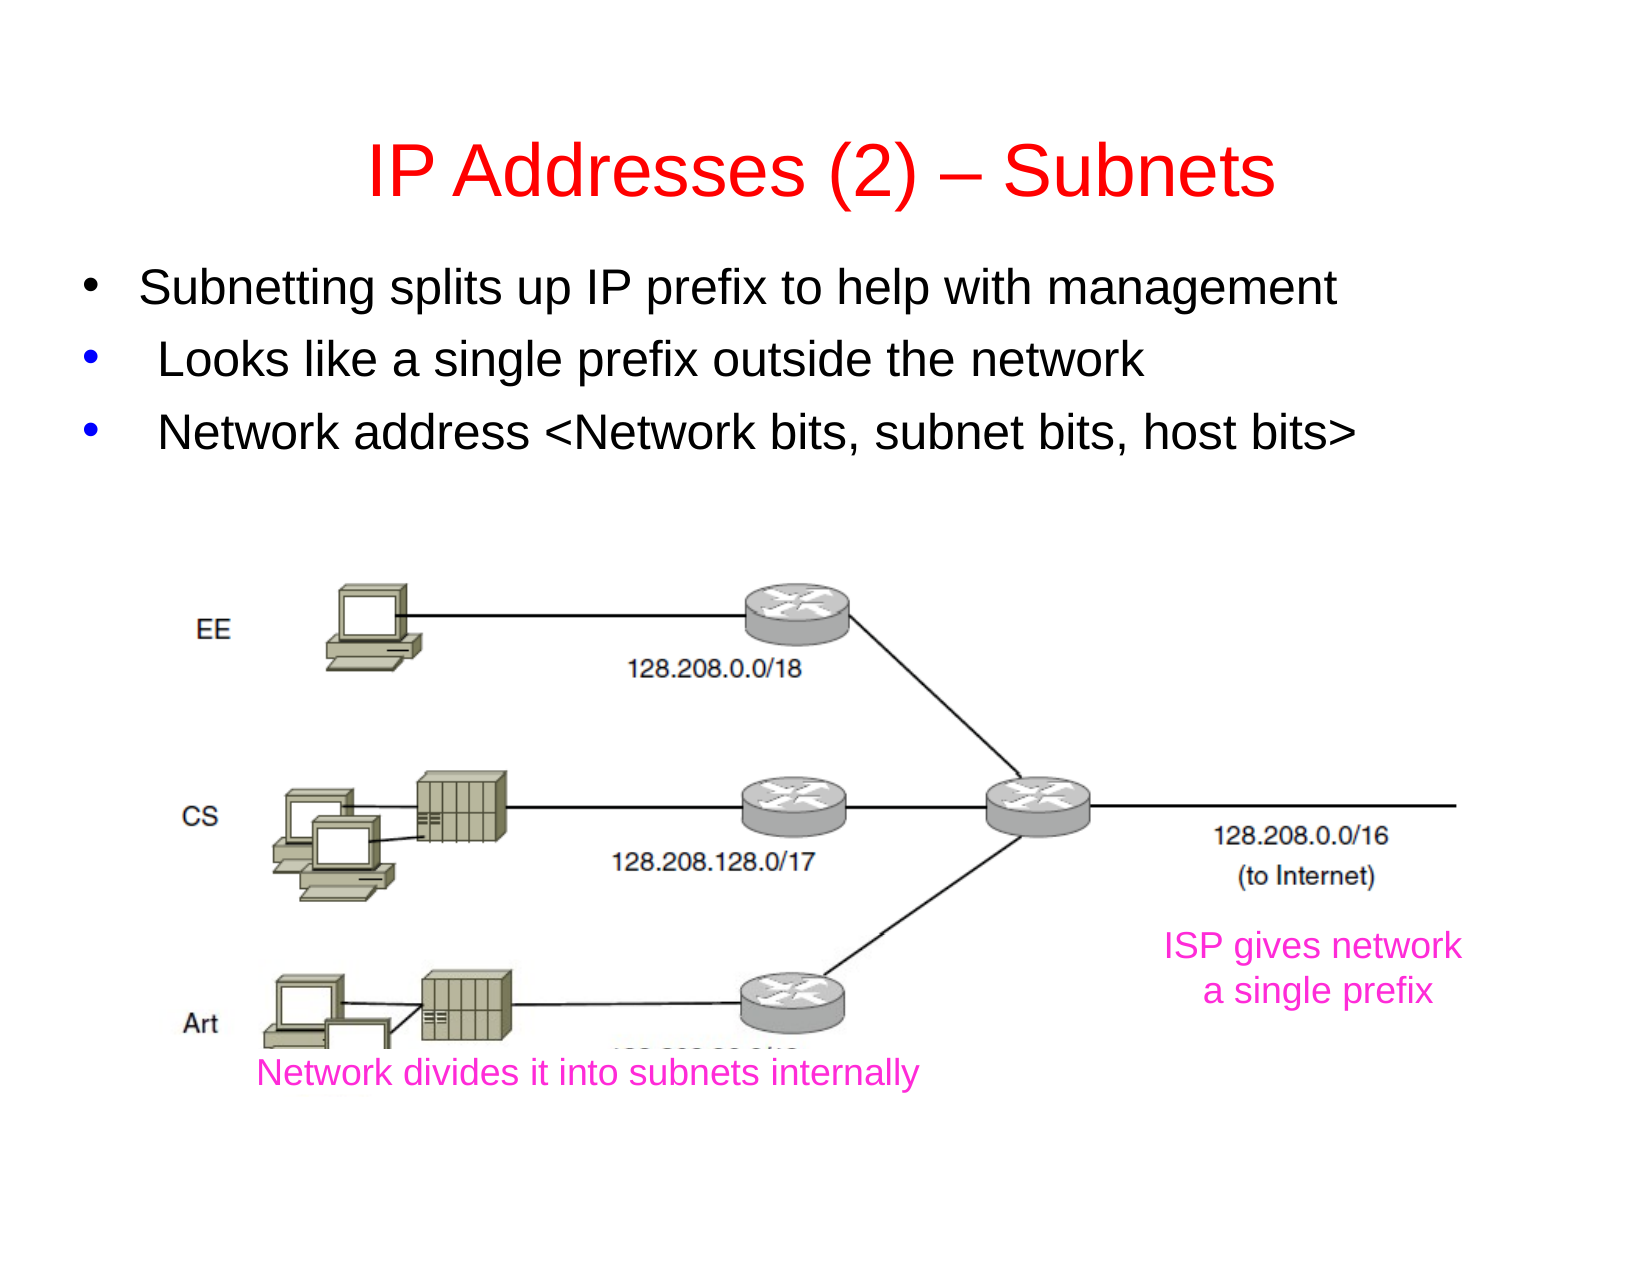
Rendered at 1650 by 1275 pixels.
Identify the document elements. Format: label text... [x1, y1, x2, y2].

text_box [74, 534, 1575, 1097]
title IP Addresses (2) – Subnets [364, 119, 1286, 239]
text_box Subnetting splits up IP prefix to help with management Looks like a single prefix outside the network Network address <Network bits, subnet bits, host bits> [79, 239, 1539, 460]
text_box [159, 1038, 1491, 1096]
